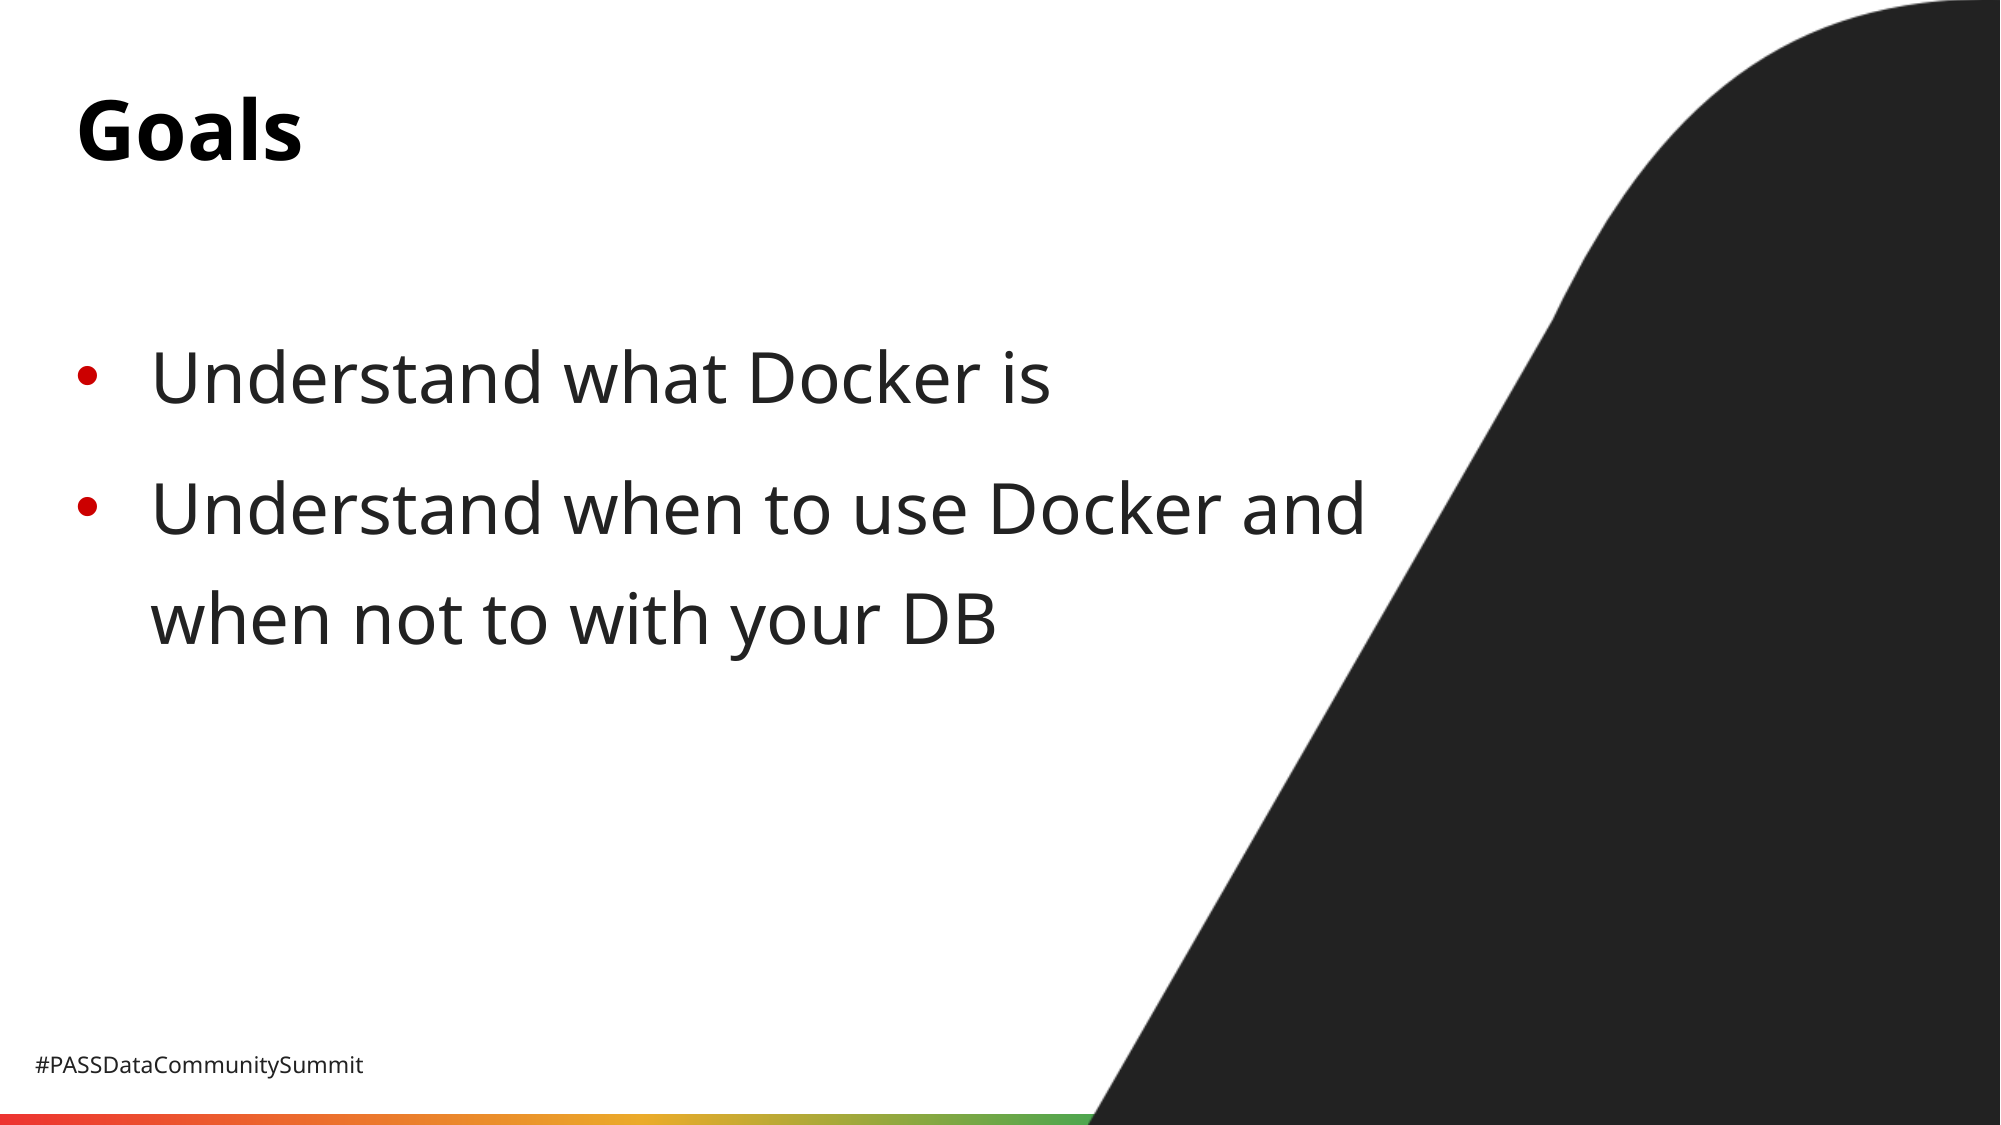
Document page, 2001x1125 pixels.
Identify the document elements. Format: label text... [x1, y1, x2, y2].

title Goals [60, 80, 1606, 299]
list Understand what Docker is Understand when to use Docker and when not to with your DB [60, 299, 1400, 1014]
picture [0, 1114, 1094, 1125]
